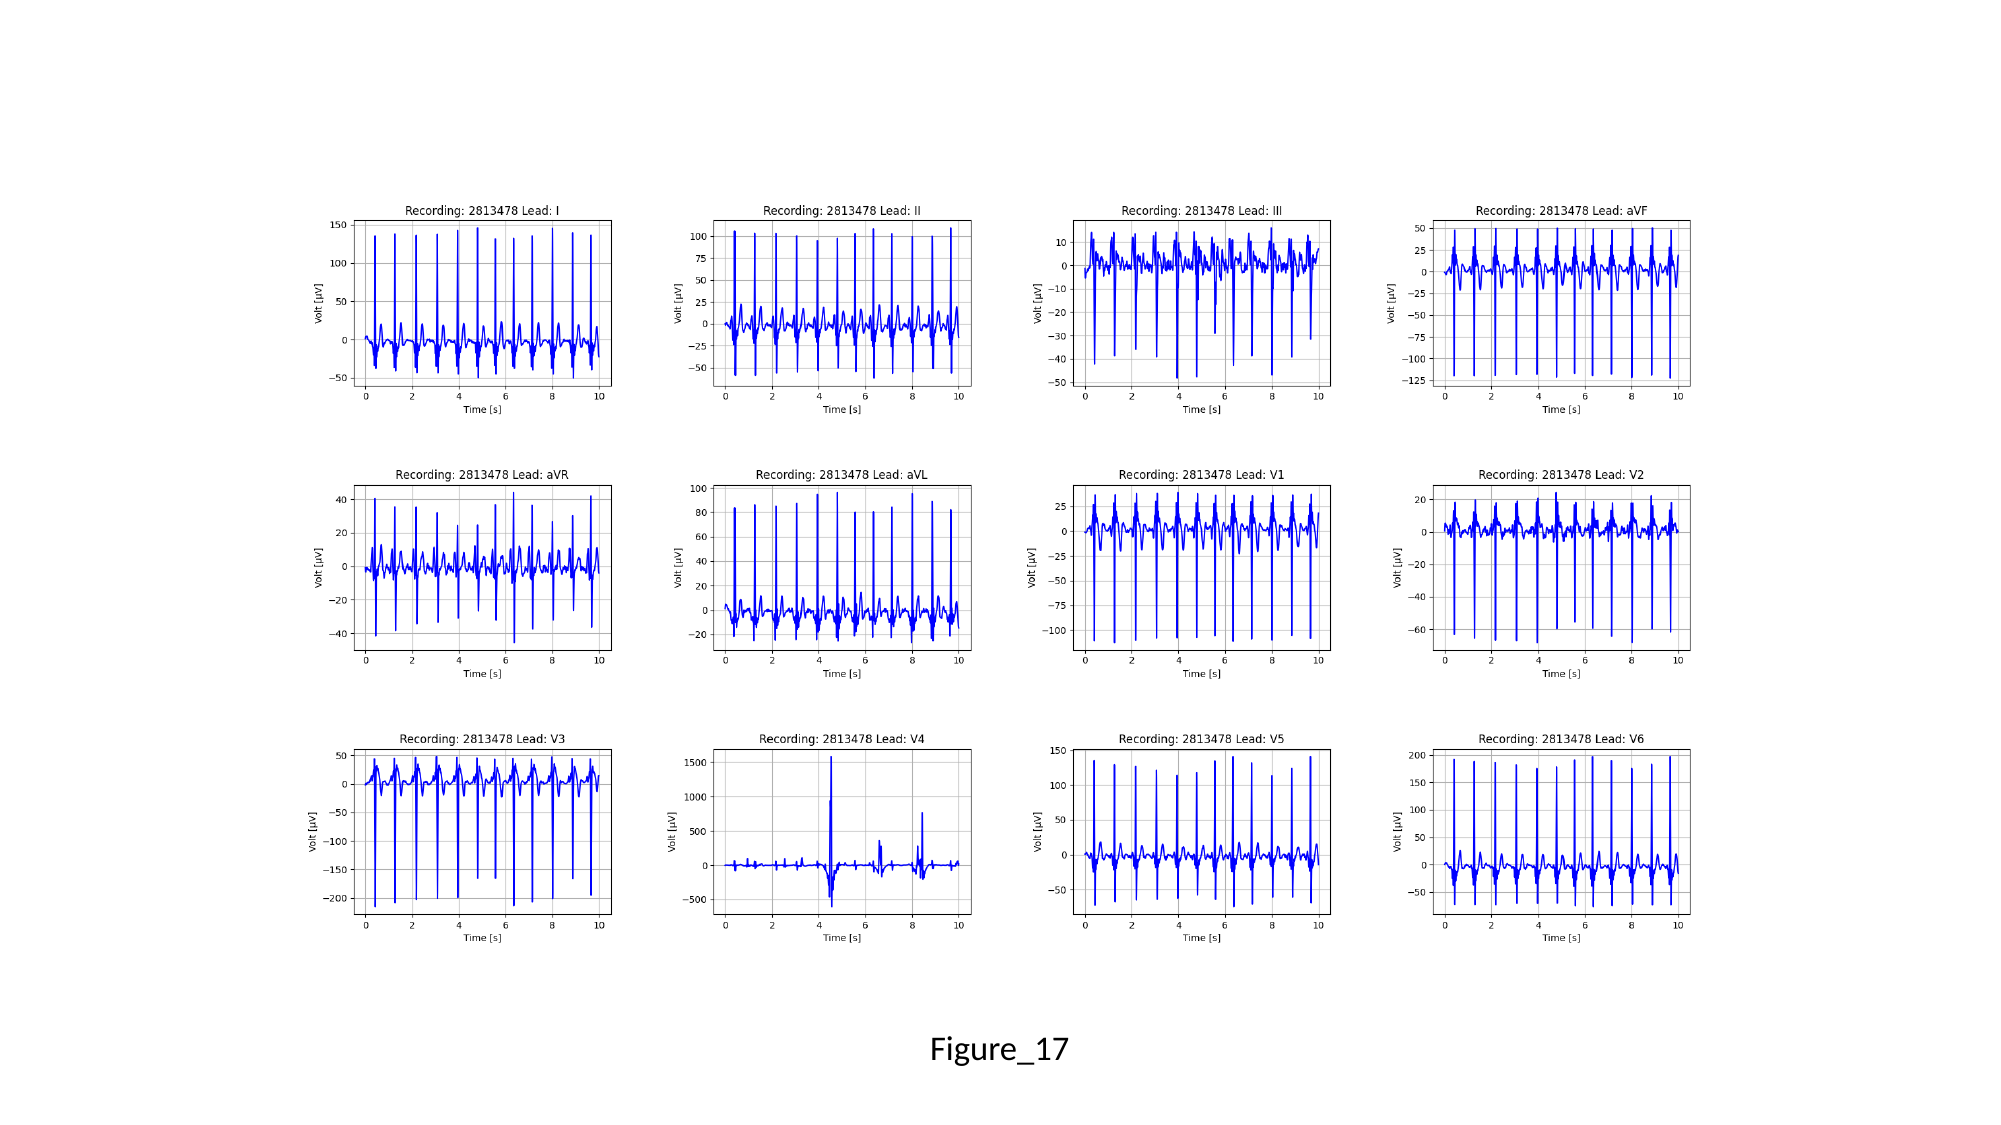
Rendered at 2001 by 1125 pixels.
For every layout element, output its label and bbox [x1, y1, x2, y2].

text_box [138, 112, 1862, 1075]
